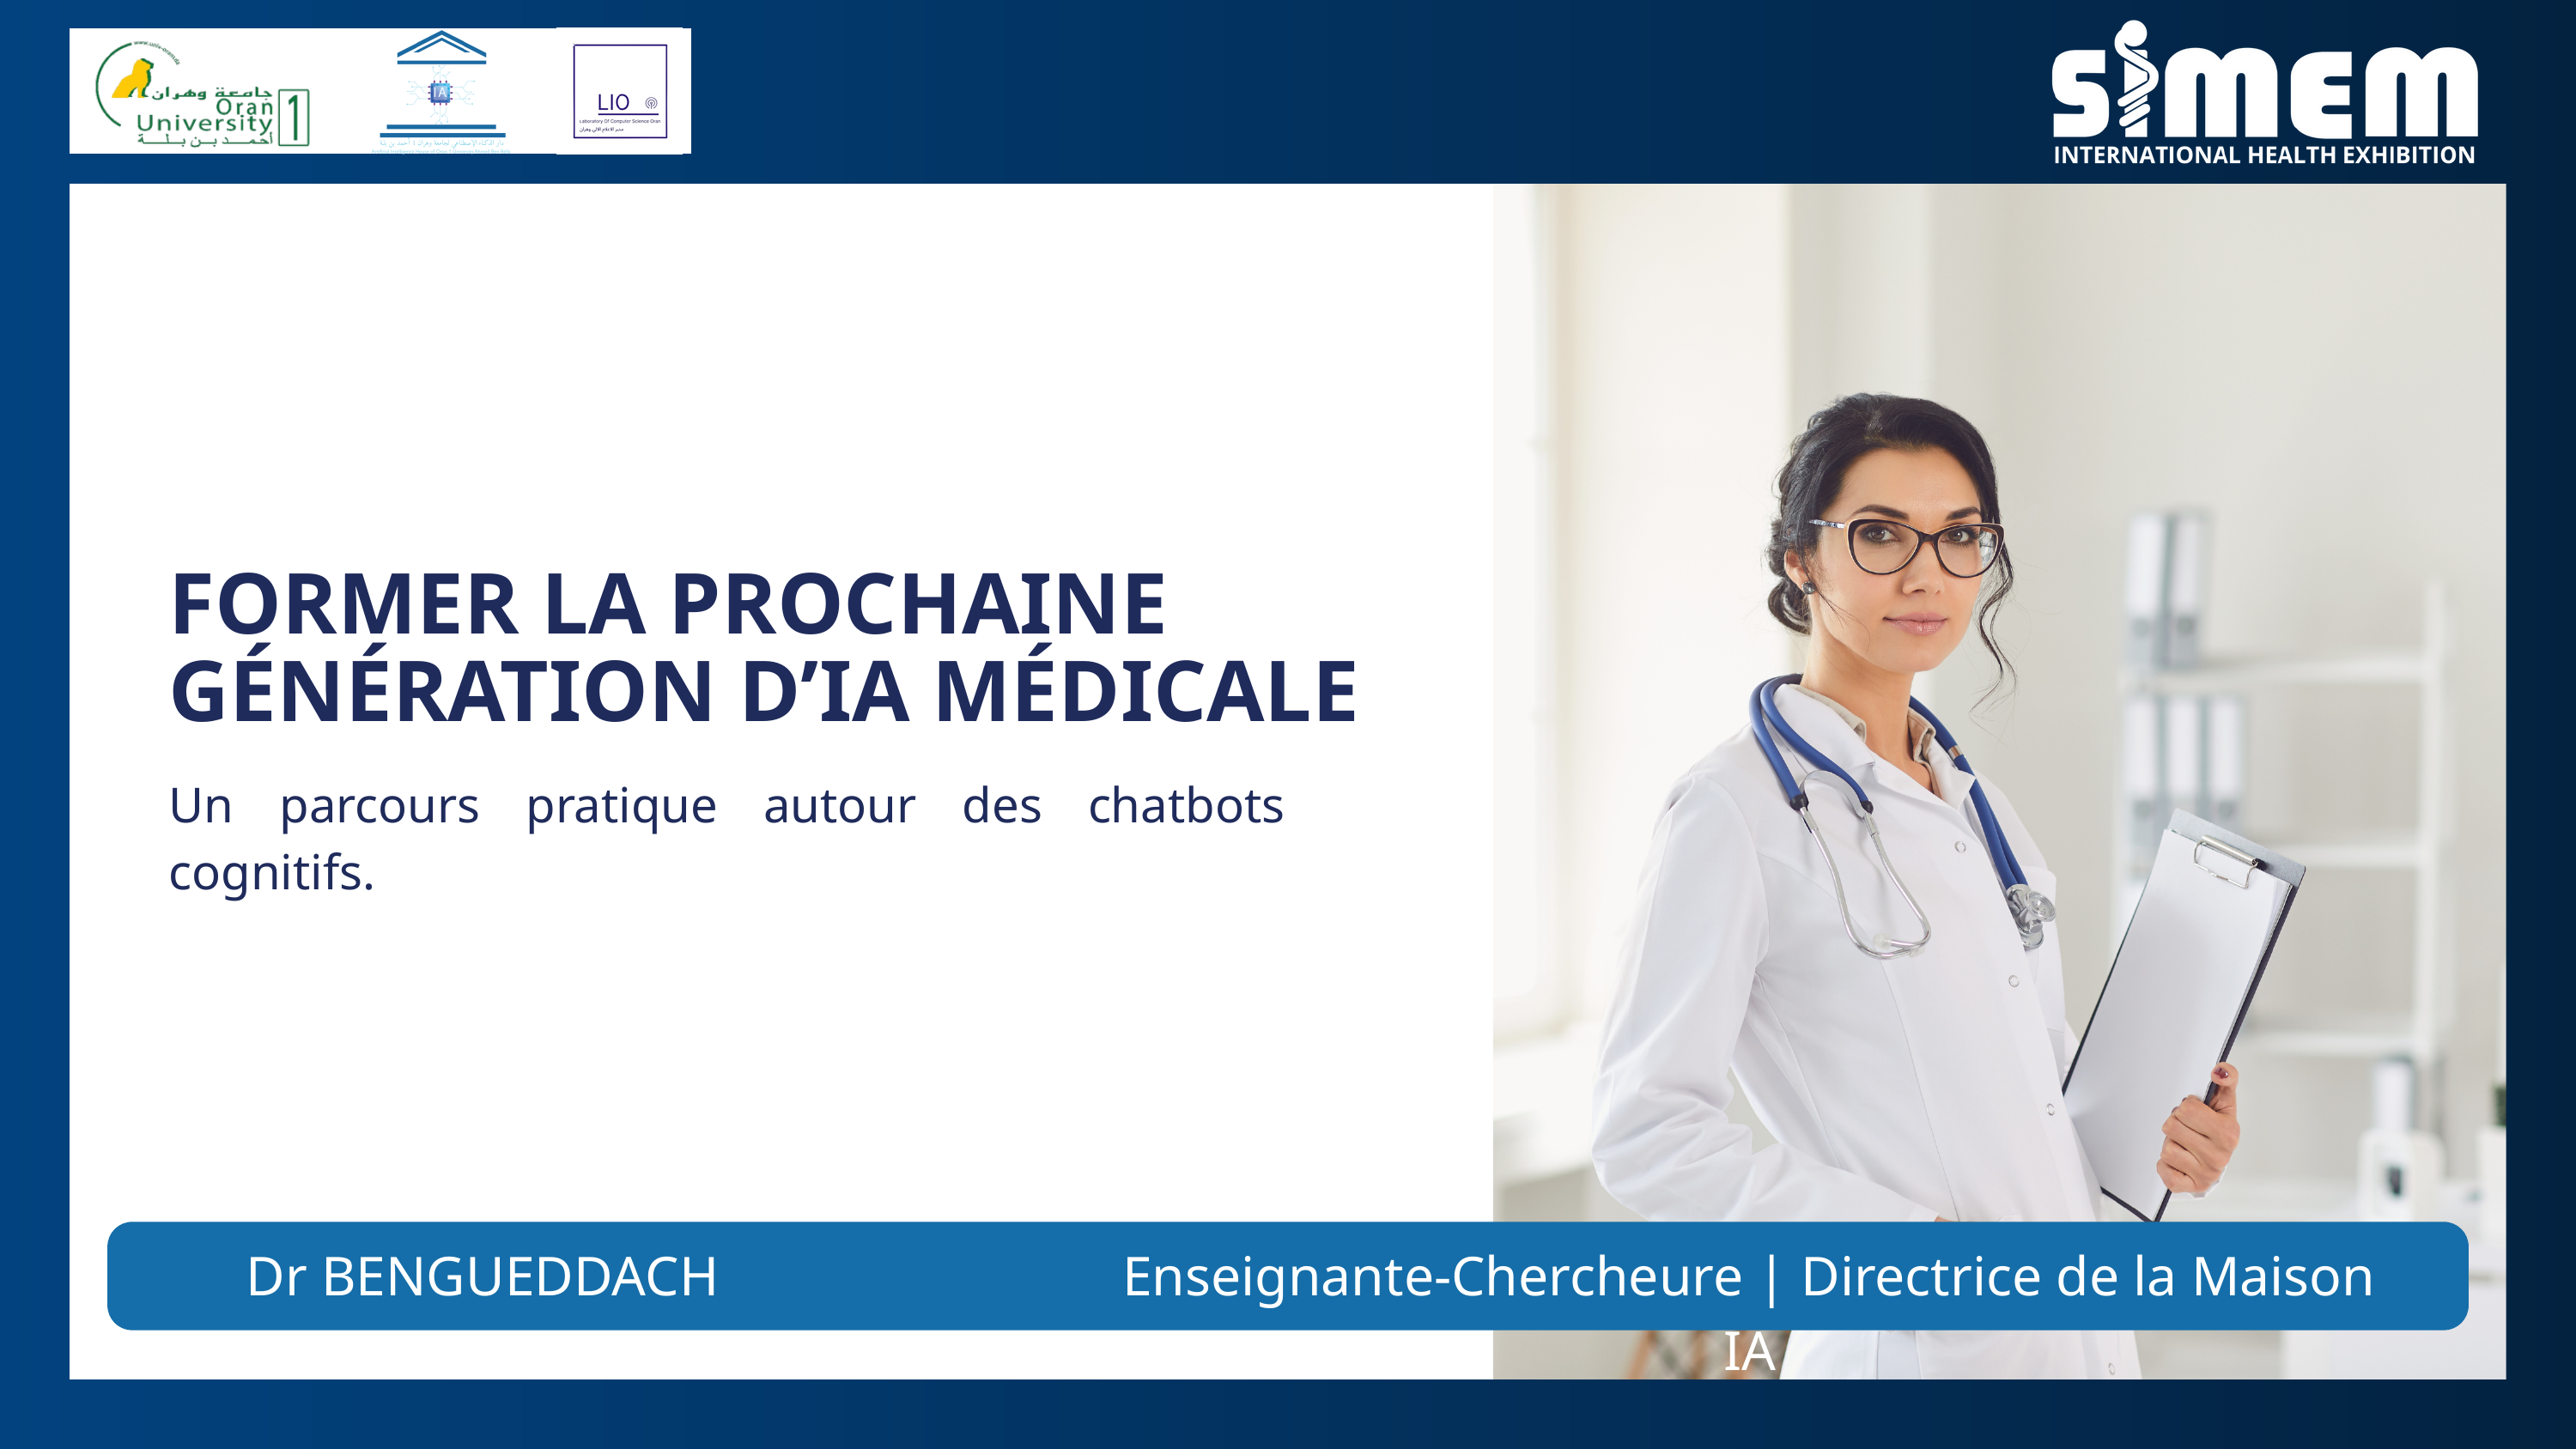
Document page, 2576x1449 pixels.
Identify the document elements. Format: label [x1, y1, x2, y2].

text_box [106, 1222, 2470, 1331]
text_box [1999, 15, 2506, 180]
text_box [70, 27, 692, 155]
text_box [70, 184, 1492, 1380]
text_box [1492, 184, 2506, 1380]
